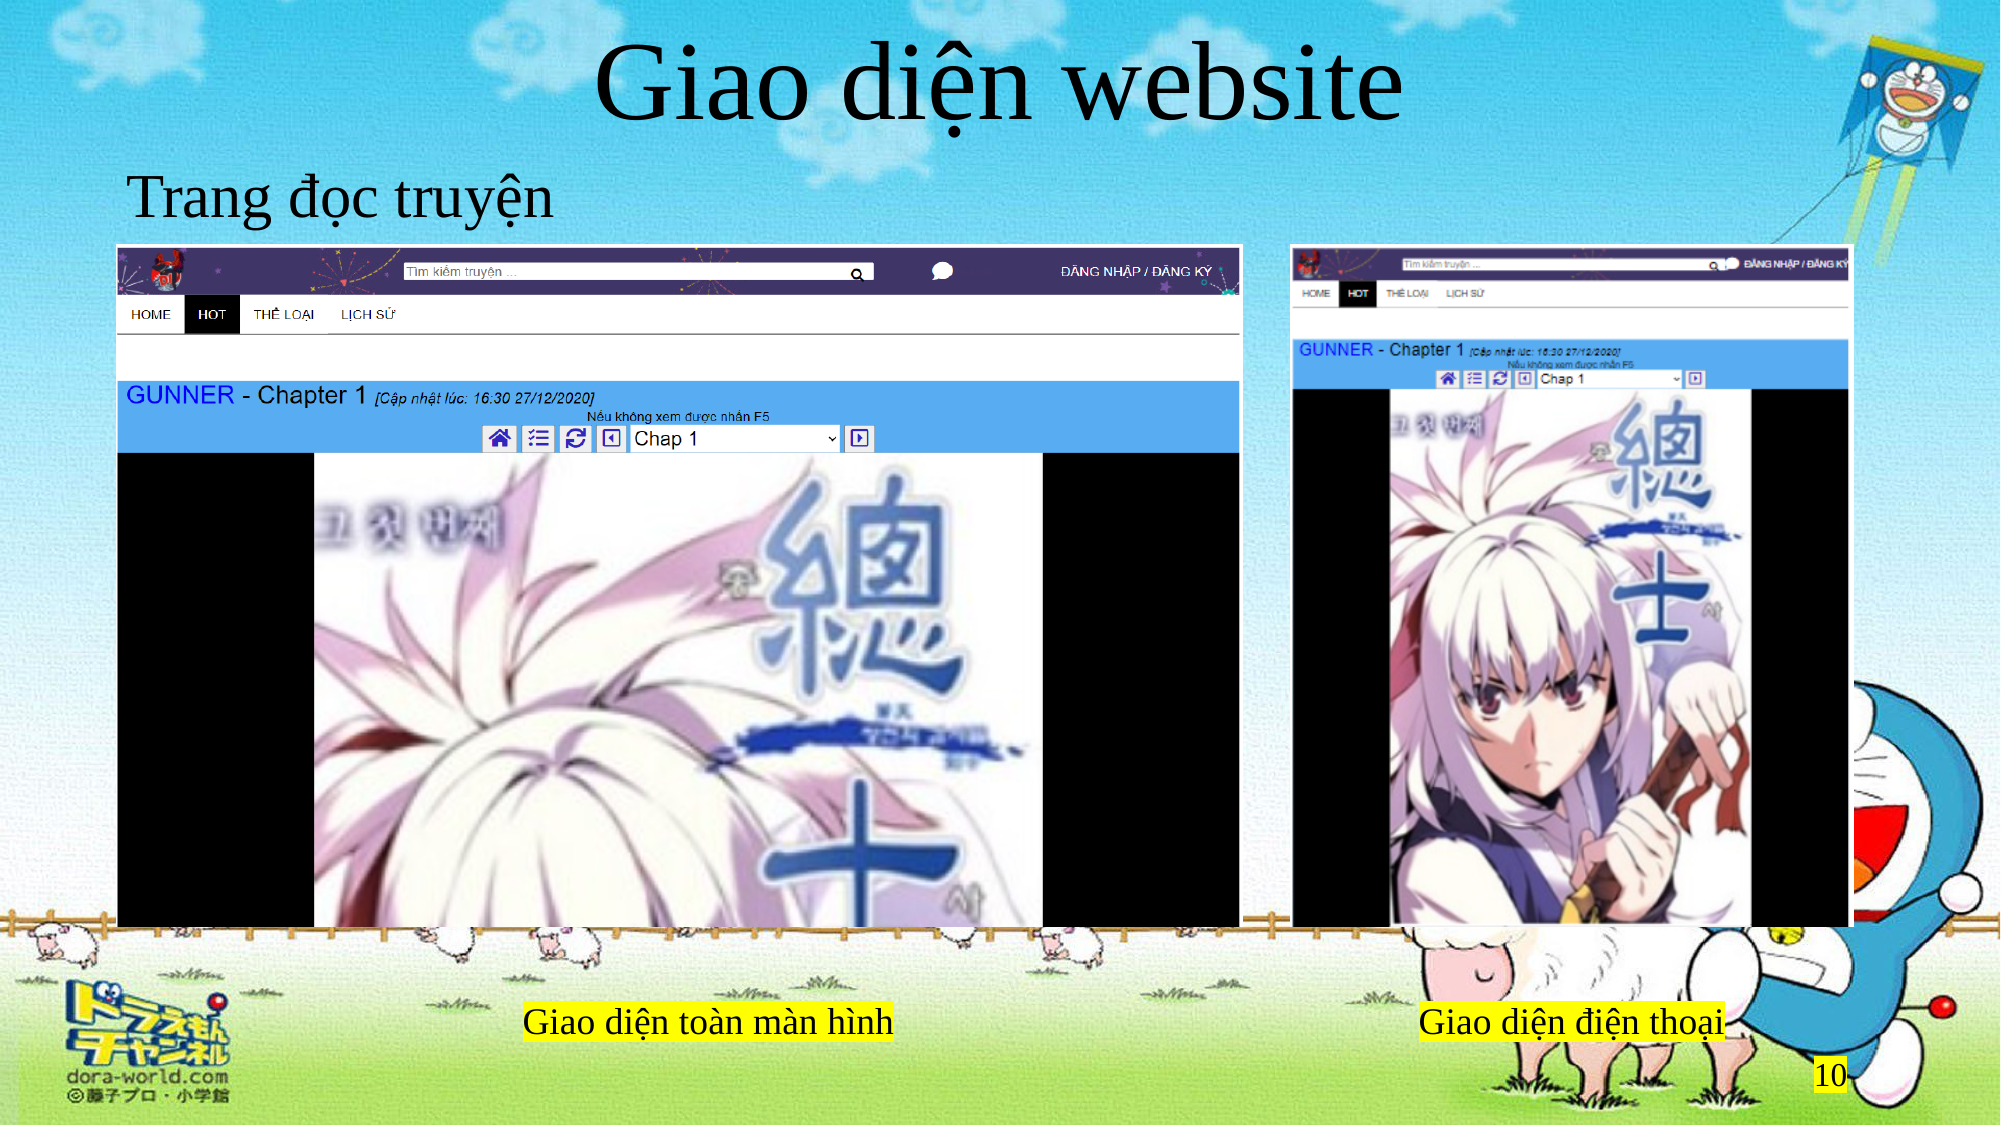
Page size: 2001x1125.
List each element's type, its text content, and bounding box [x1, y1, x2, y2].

picture [0, 0, 2001, 1125]
text_box Giao diện toàn màn hình [470, 989, 947, 1049]
text_box Giao diện điện thoại [1308, 989, 1836, 1049]
text_box Giao diện website [0, 0, 2000, 150]
text_box Trang đọc truyện [111, 147, 680, 238]
slide_number 10 [1412, 1042, 1863, 1103]
